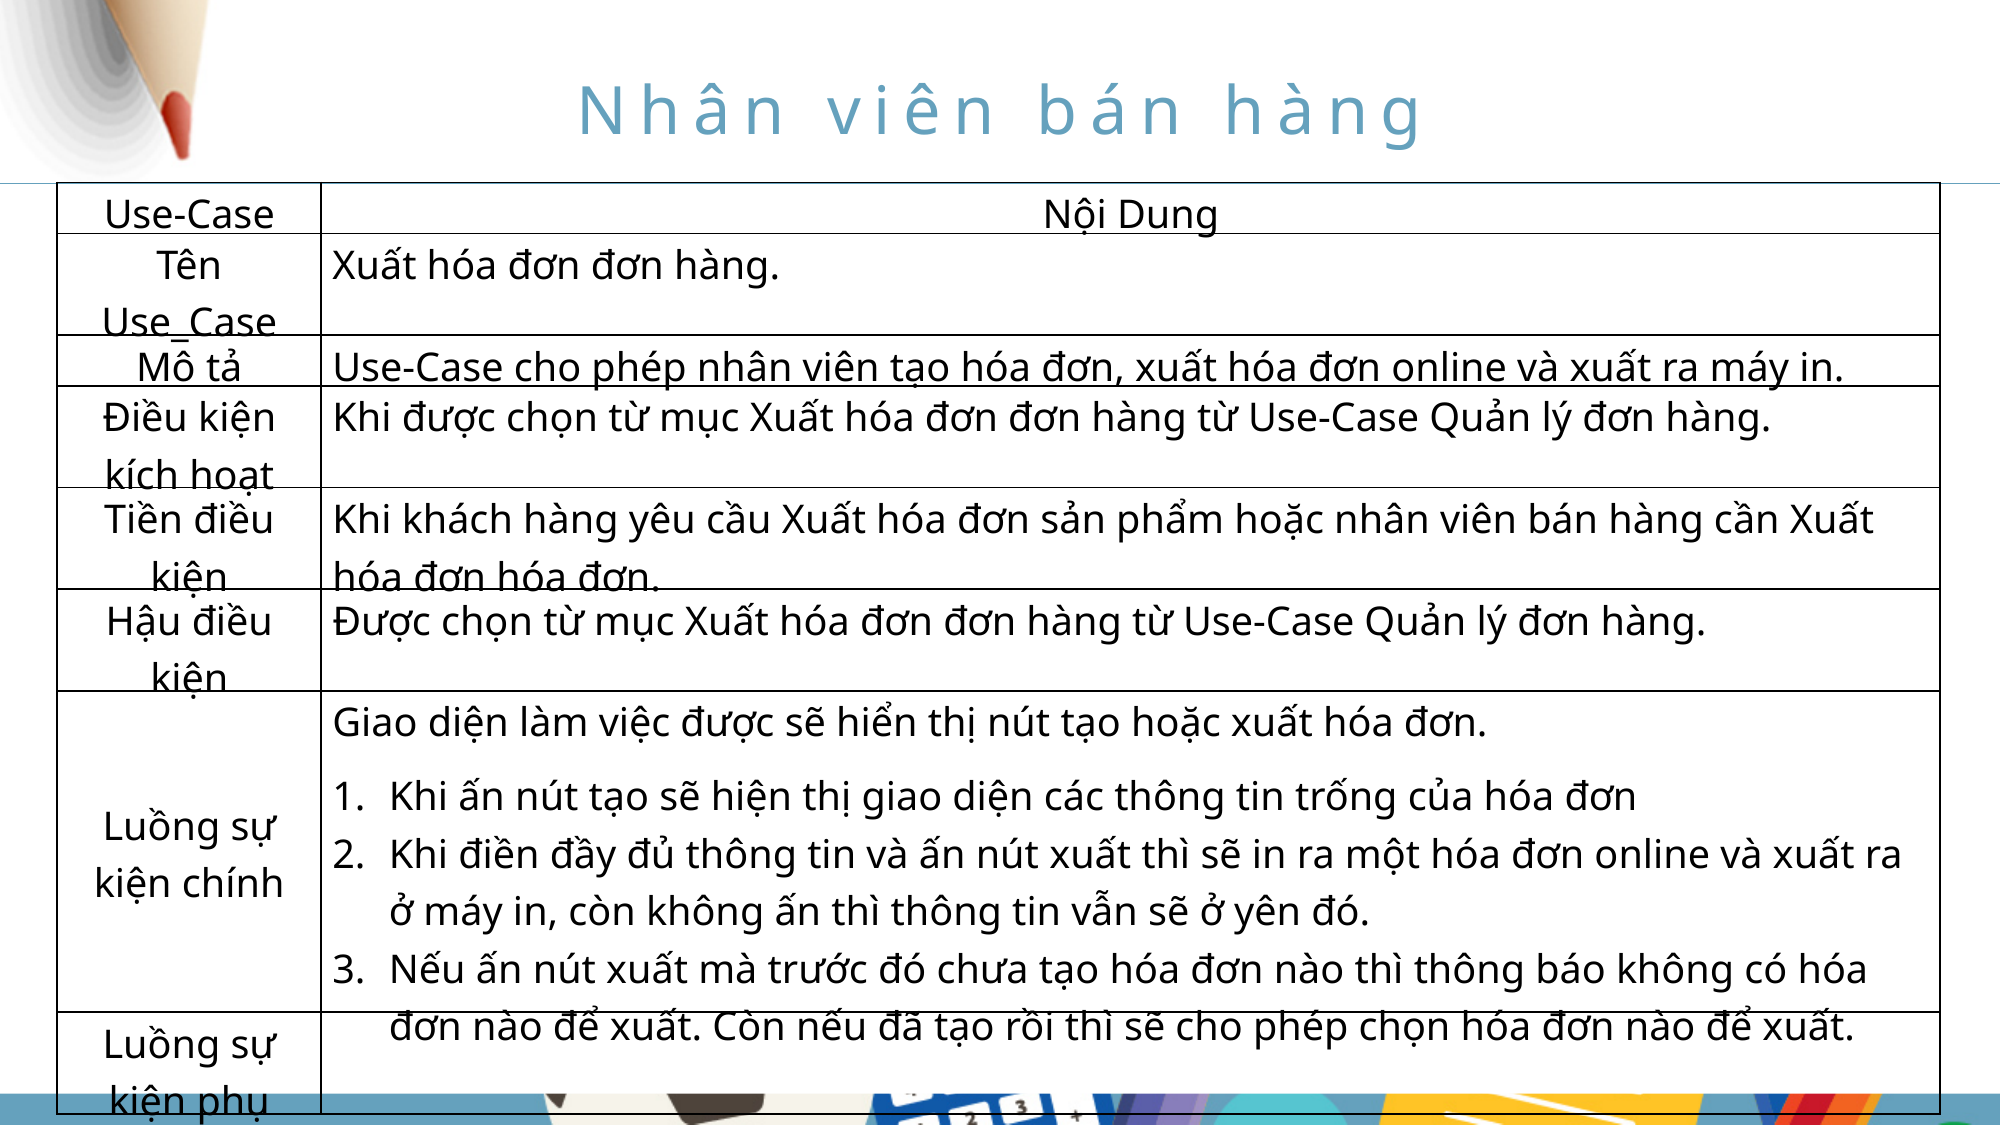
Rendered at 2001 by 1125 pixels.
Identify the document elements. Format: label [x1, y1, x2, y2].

text_box [0, 0, 2000, 1125]
